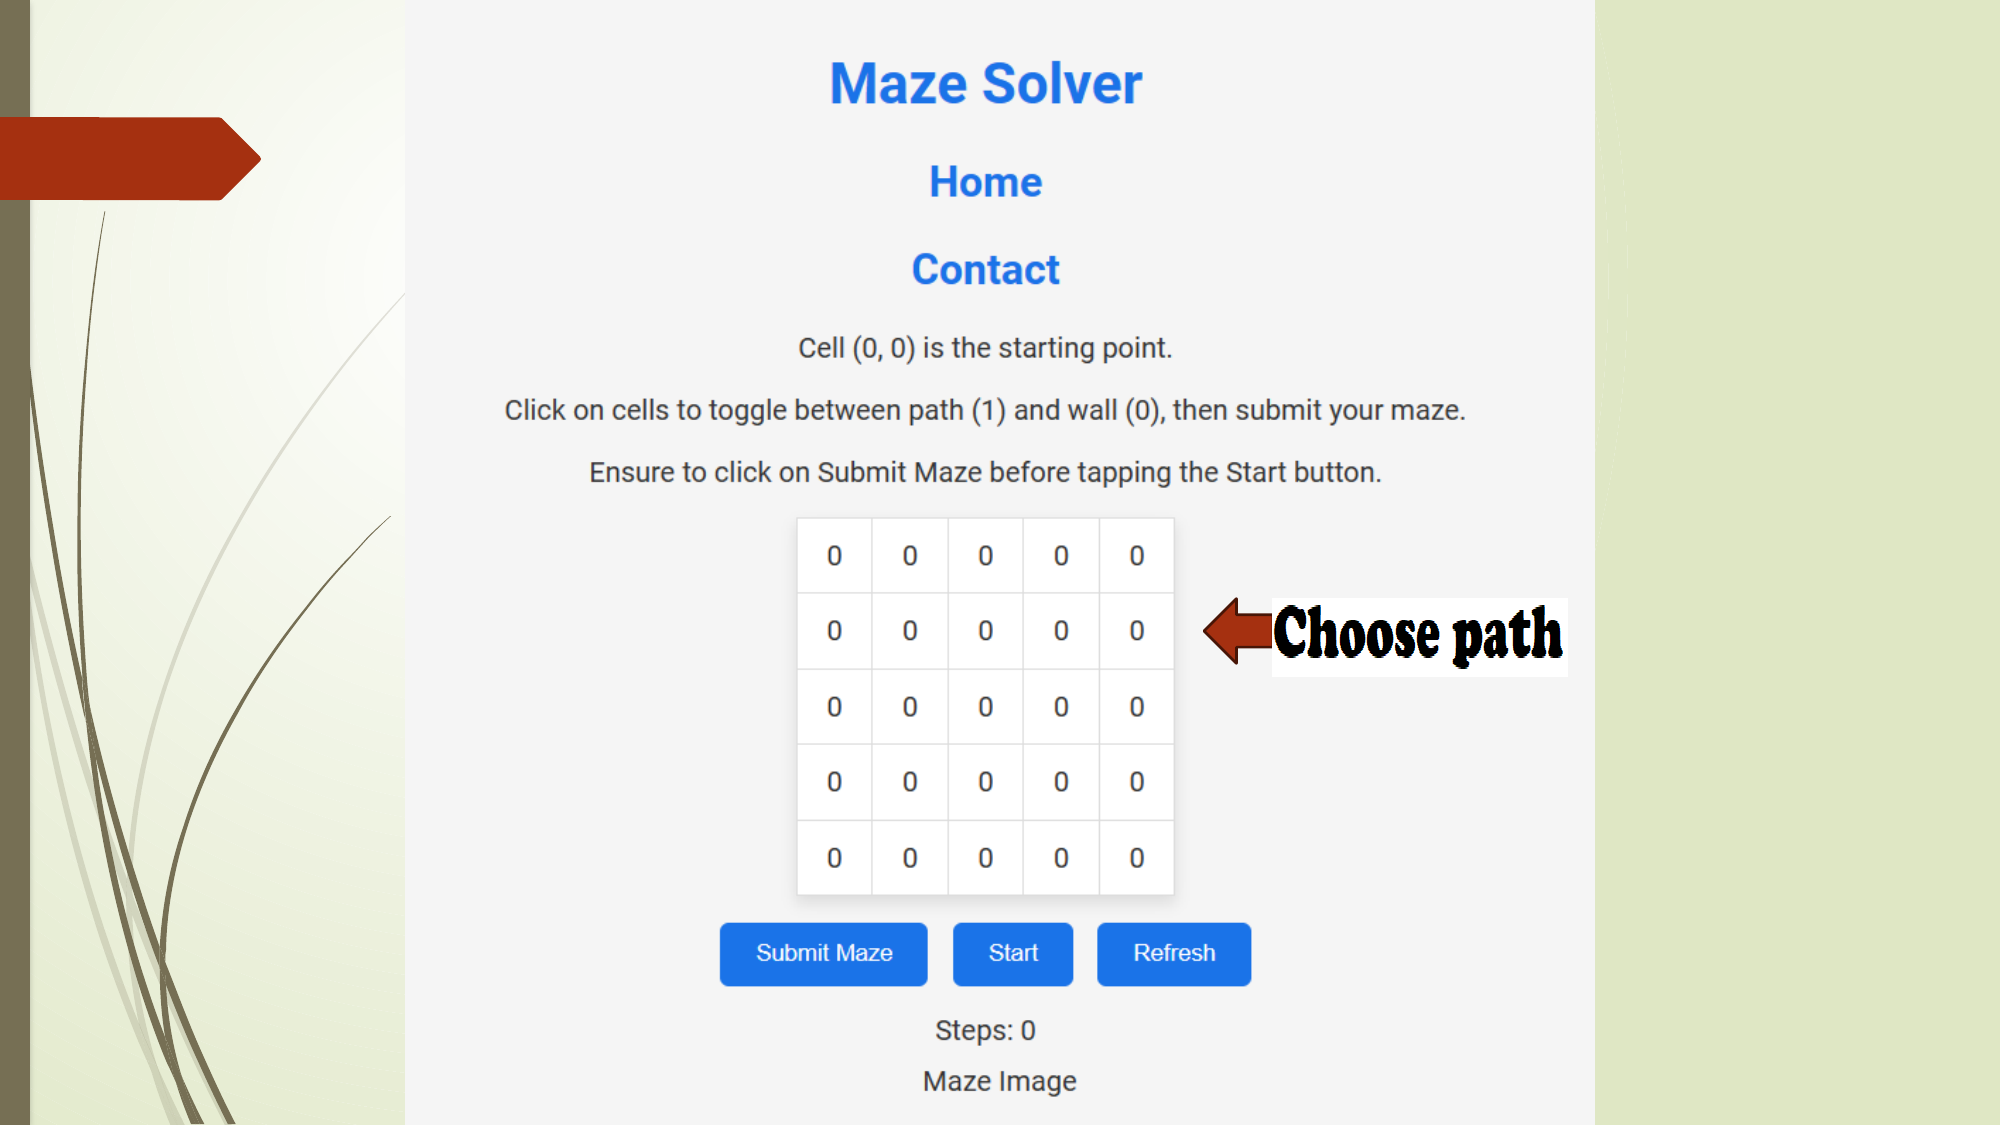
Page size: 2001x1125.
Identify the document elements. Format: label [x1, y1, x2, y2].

picture [405, 0, 1595, 1125]
